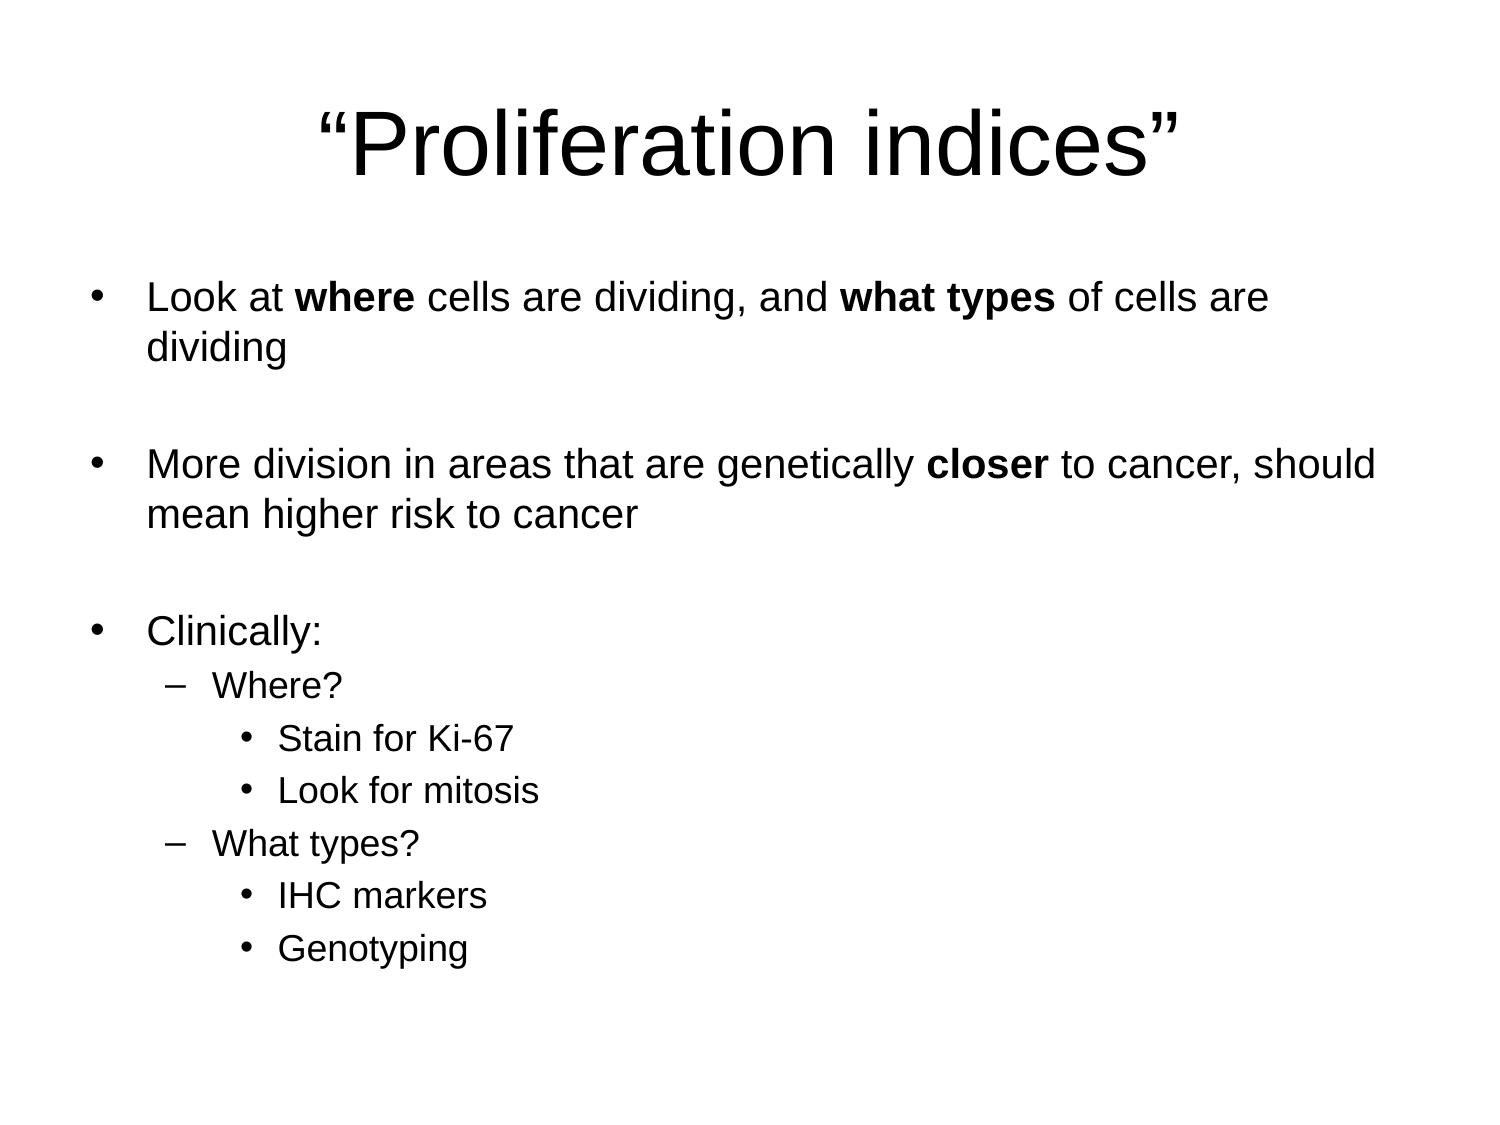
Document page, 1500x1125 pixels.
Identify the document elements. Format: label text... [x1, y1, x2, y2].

title “Proliferation indices” [75, 45, 1425, 233]
list Look at where cells are dividing, and what types of cells are dividing More division in areas that are genetically closer to cancer, should mean higher risk to cancer Clinically: Where? Stain for Ki-67 Look for mitosis What types? IHC markers Genotyping [75, 262, 1425, 1005]
